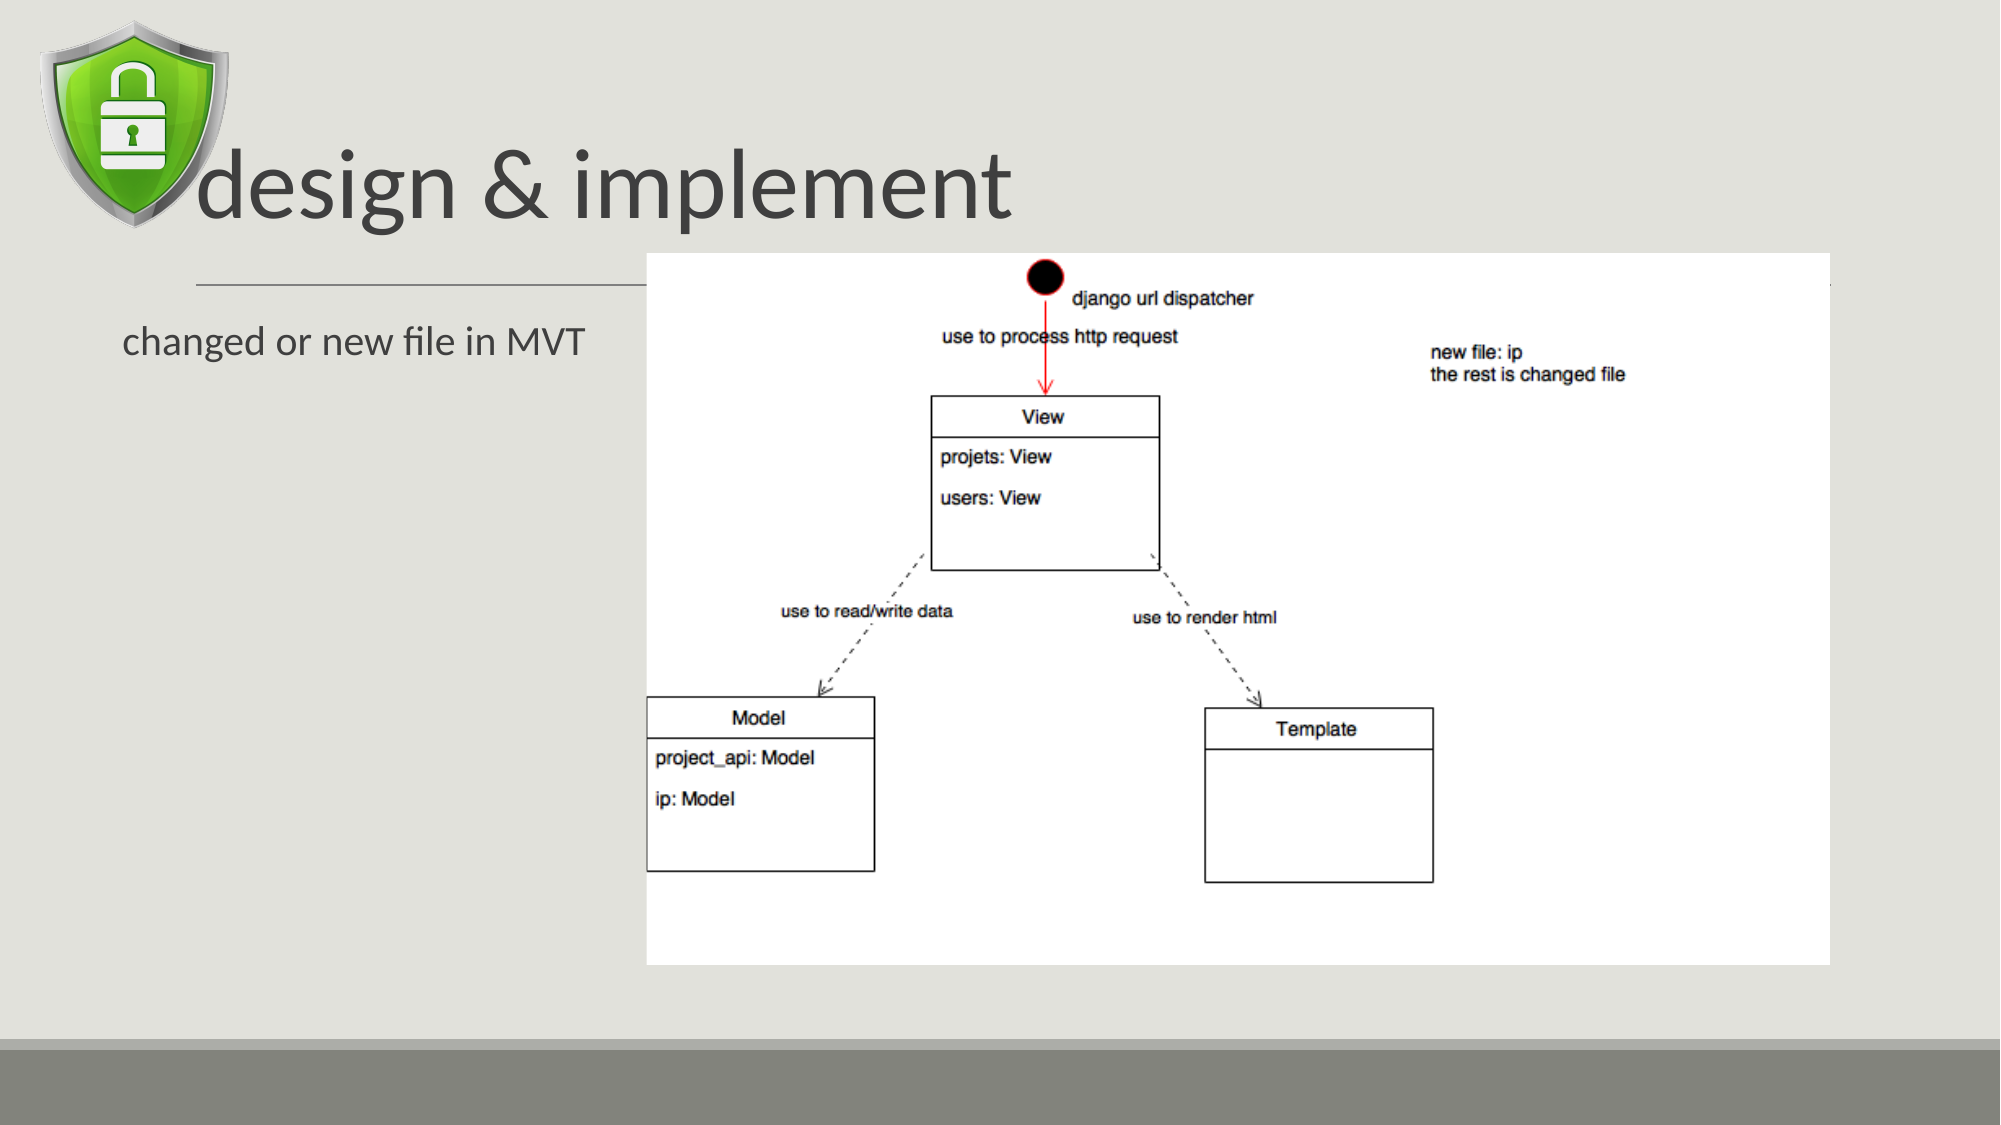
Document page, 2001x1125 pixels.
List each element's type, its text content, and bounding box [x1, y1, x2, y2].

picture [646, 253, 1831, 965]
title design & implement [180, 101, 1490, 254]
picture [25, 16, 242, 233]
list changed or new file in MVT [45, 304, 641, 965]
